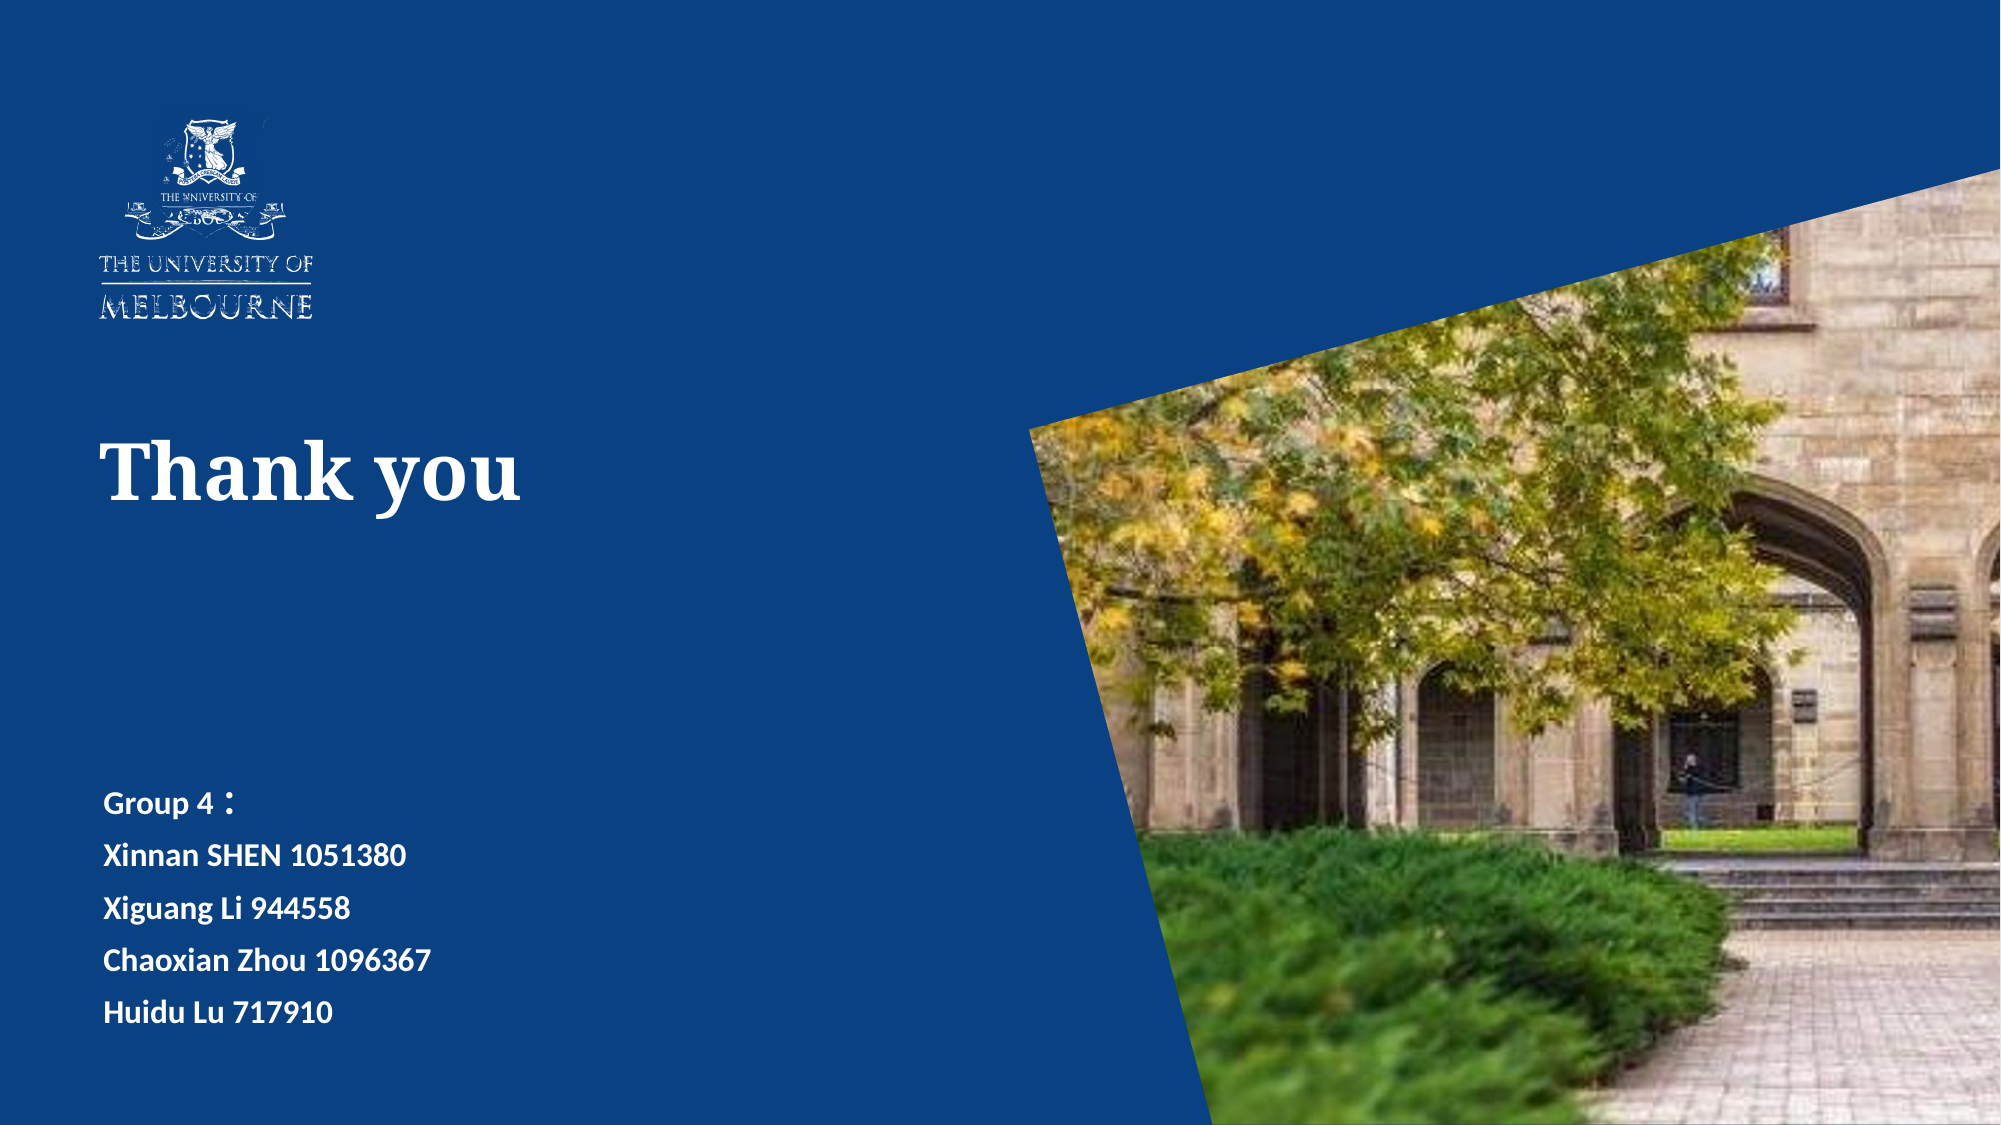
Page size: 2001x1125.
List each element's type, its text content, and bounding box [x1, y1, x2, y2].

picture [1028, 168, 2000, 1125]
list Group 4： Xinnan SHEN 1051380 Xiguang Li 944558 Chaoxian Zhou 1096367 Huidu Lu 717910 [88, 773, 872, 1038]
picture [69, 74, 342, 348]
